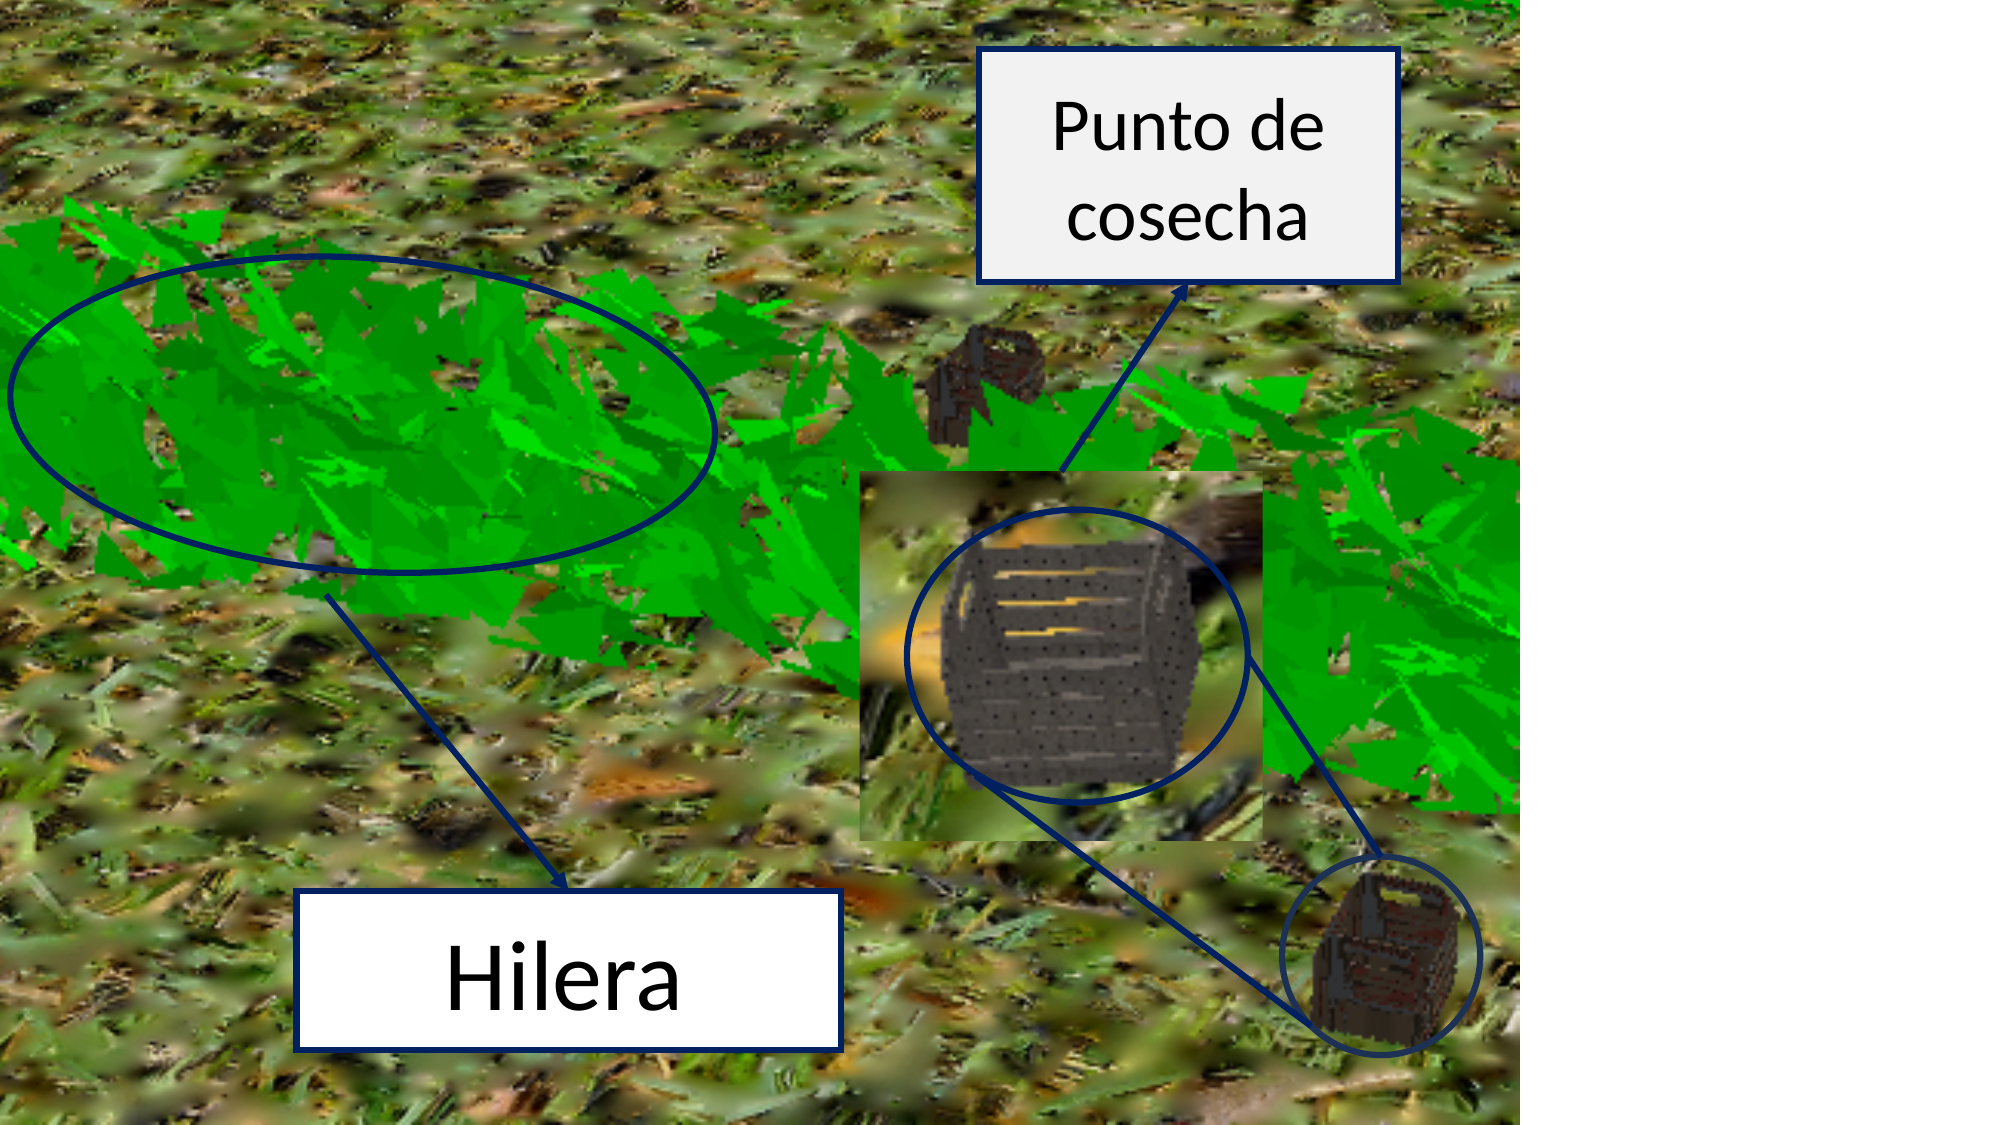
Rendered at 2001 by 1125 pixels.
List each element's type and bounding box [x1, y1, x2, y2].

picture [0, 0, 1520, 1125]
text_box [1247, 656, 1382, 857]
text_box [352, 571, 569, 892]
text_box [975, 775, 1311, 1026]
text_box [1061, 281, 1189, 472]
